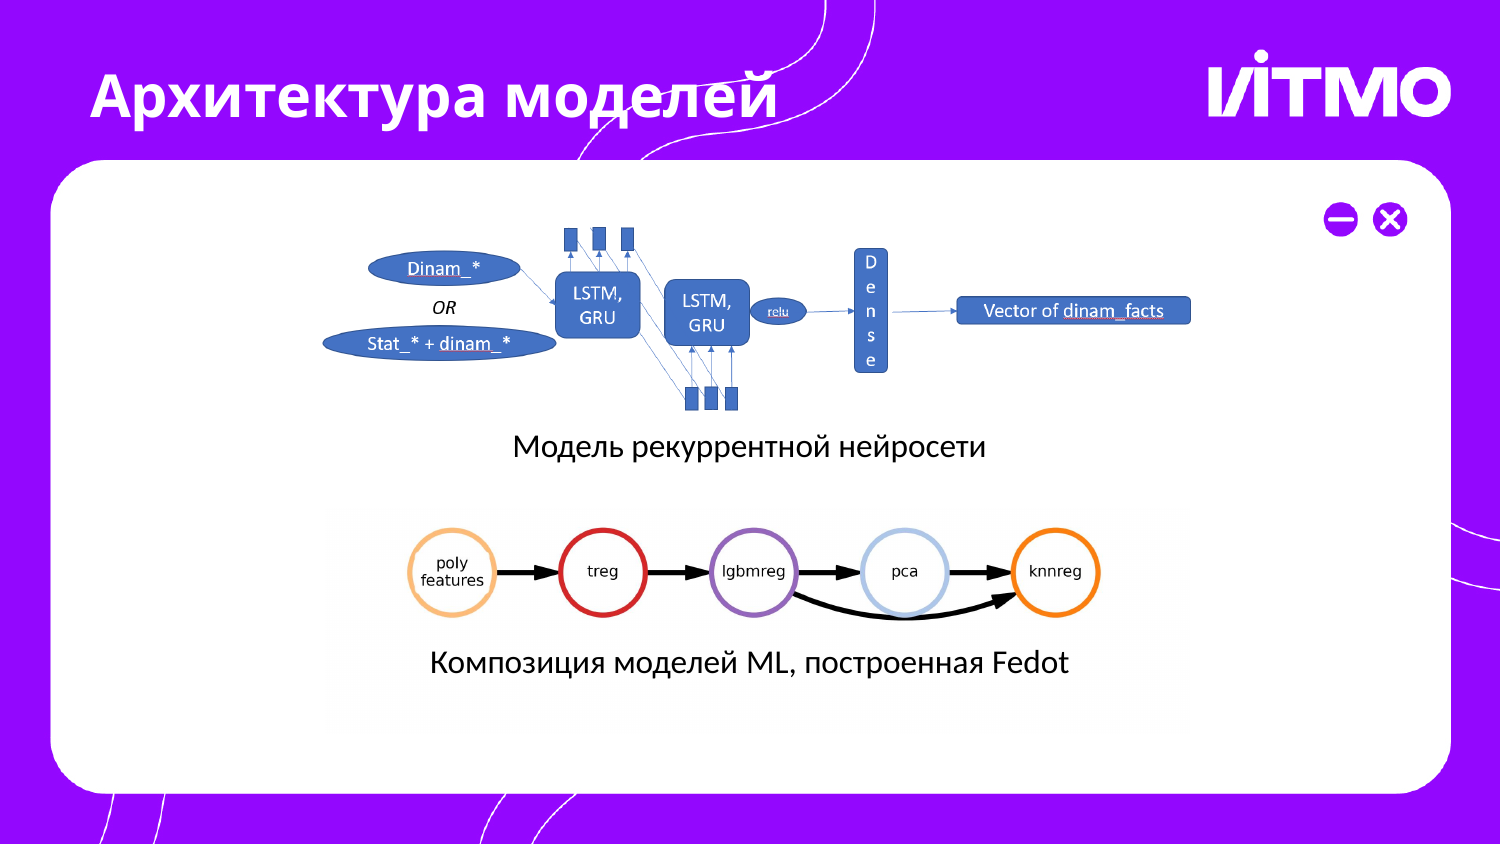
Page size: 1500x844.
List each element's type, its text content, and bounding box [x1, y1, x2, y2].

picture [0, 0, 1500, 844]
title Архитектура моделей [75, 50, 1195, 137]
text_box Модель рекуррентной нейросети [497, 436, 1003, 472]
